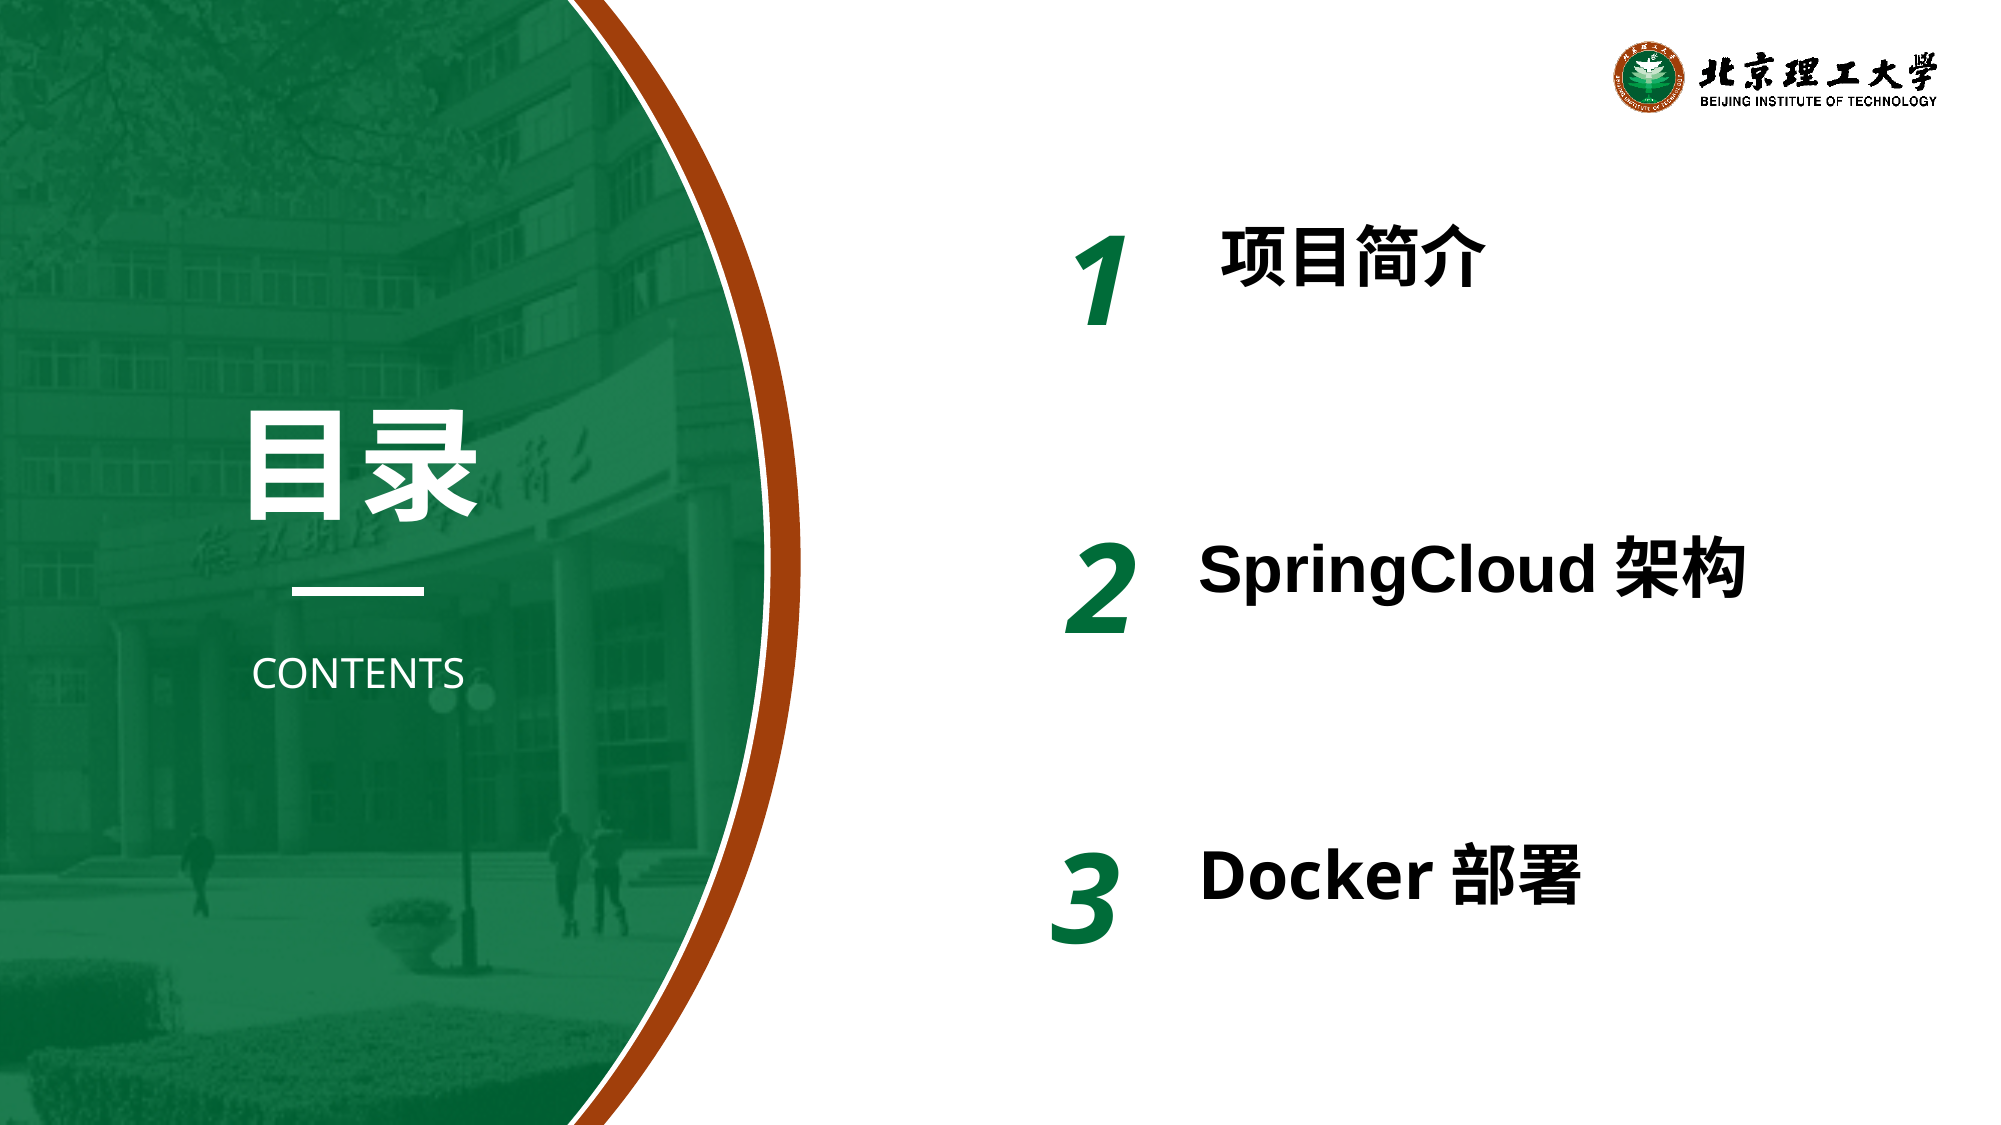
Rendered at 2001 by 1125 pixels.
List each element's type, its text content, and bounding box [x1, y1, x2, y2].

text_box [1032, 780, 1579, 963]
picture [1613, 41, 1937, 113]
text_box CONTENTS [184, 645, 532, 712]
text_box 目录 [209, 414, 507, 526]
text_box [1049, 471, 1743, 653]
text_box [1049, 163, 1625, 344]
